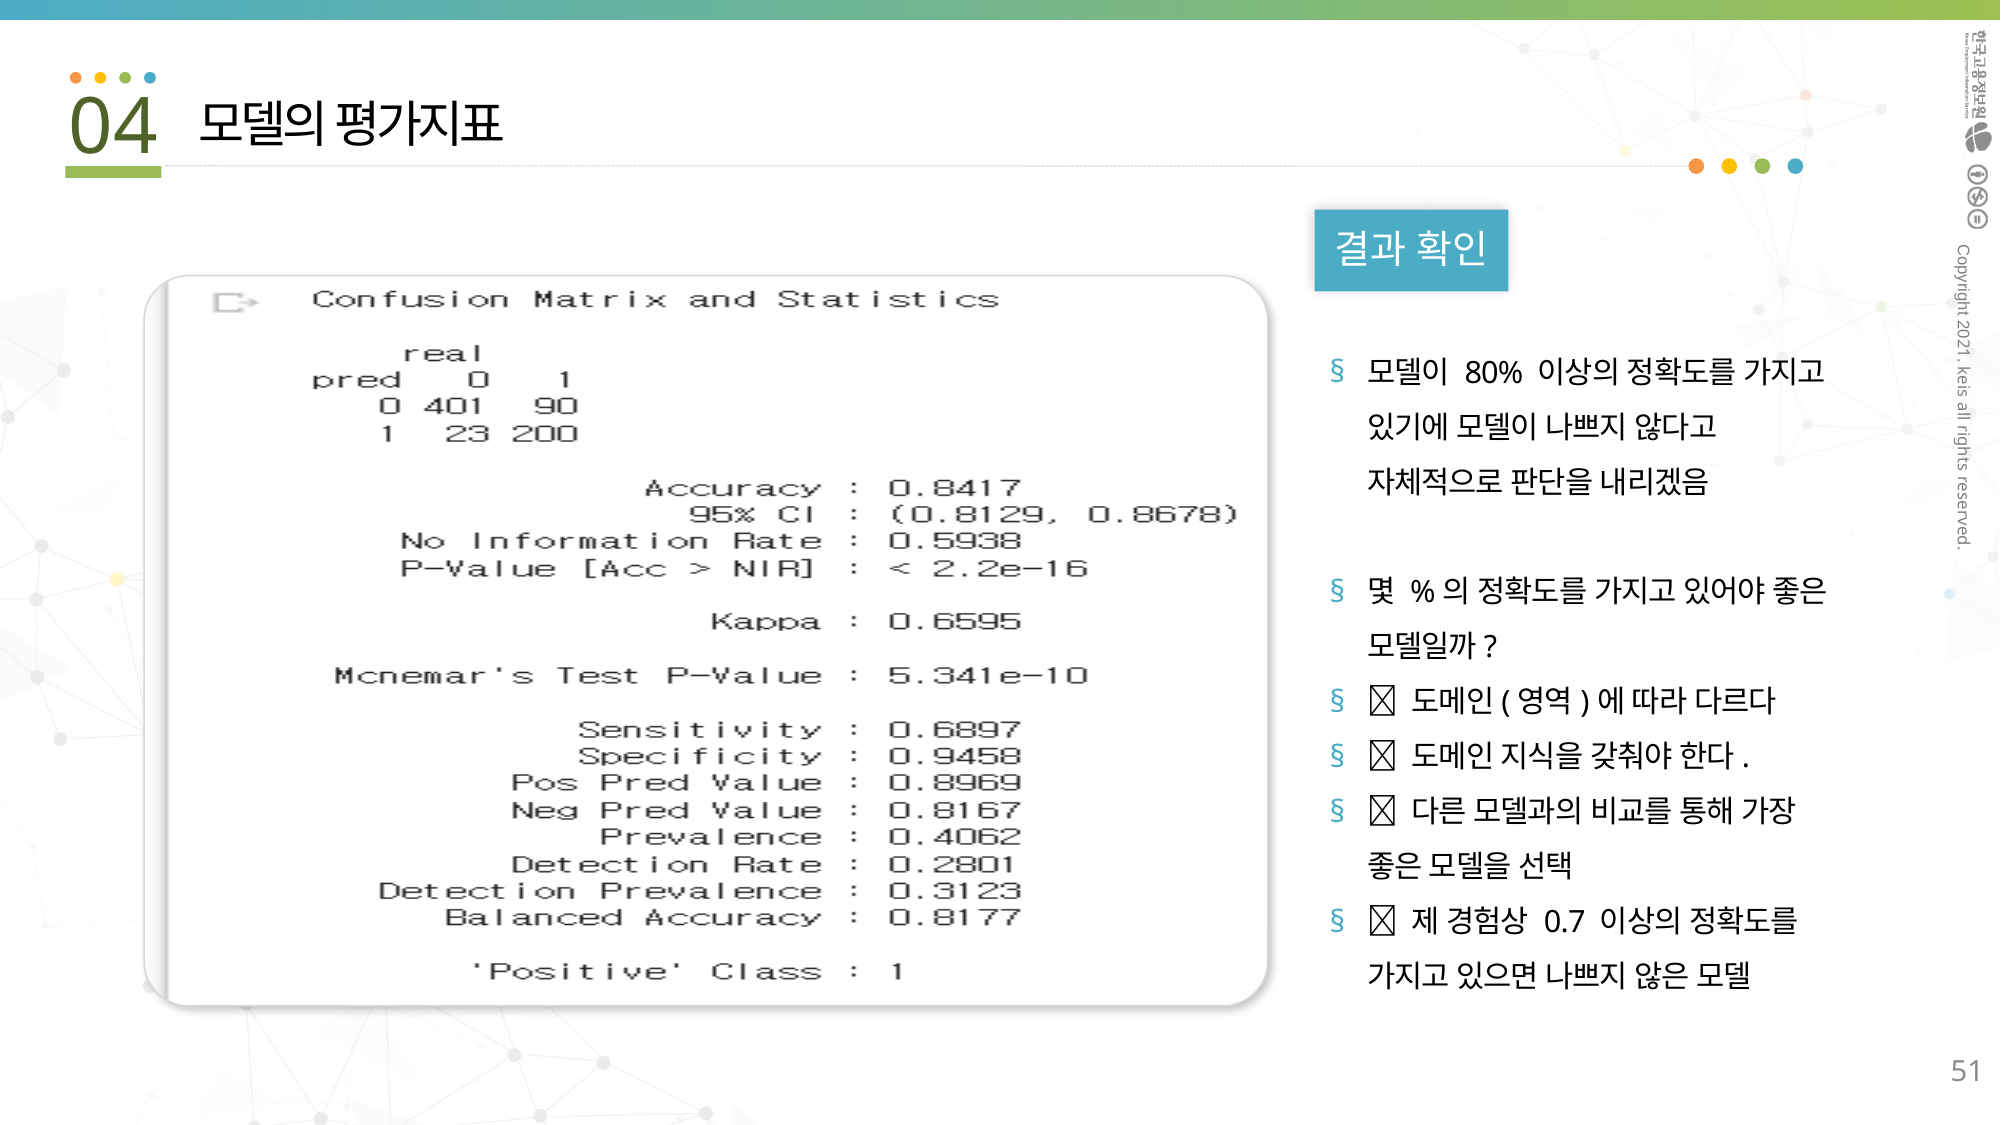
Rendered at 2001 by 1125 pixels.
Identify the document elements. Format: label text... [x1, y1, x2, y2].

text_box [143, 657, 1269, 1007]
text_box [0, 0, 2000, 657]
slide_number 51 [1532, 1042, 1999, 1103]
text_box 모델이 80% 이상의 정확도를 가지고 있기에 모델이 나쁘지 않다고 자체적으로 판단을 내리겠음 몇 %의 정확도를 가지고 있어야 좋은 모델일까?  도메인(영역)에 따라 다르다  도메인 지식을 갖춰야 한다.  다른 모델과의 비교를 통해 가장 좋은 모델을 선택  제 경험상 0.7 이상의 정확도를 가지고 있으면 나쁘지 않은 모델 [1314, 657, 1867, 1001]
